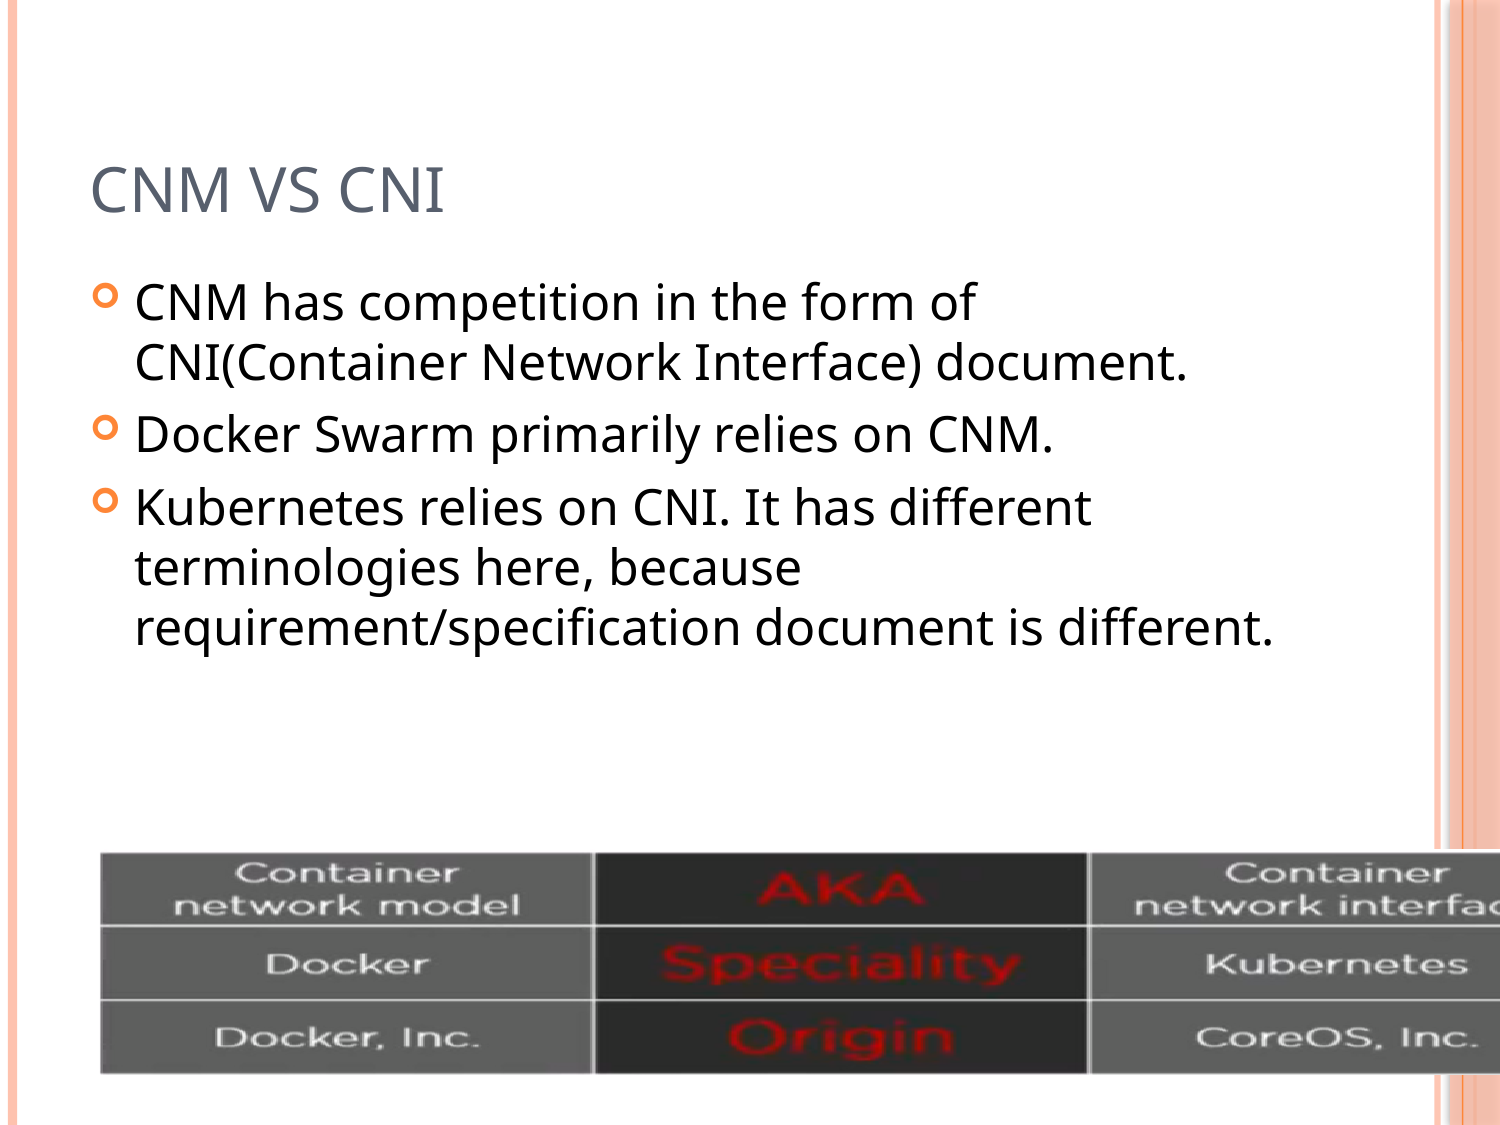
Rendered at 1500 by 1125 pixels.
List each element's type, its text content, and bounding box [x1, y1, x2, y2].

list CNM has competition in the form of CNI(Container Network Interface) document. Docker Swarm primarily relies on CNM. Kubernetes relies on CNI. It has different terminologies here, because requirement/specification document is different. [75, 262, 1300, 1062]
title CNM VS CNI [75, 45, 1300, 233]
picture [99, 849, 1500, 1076]
